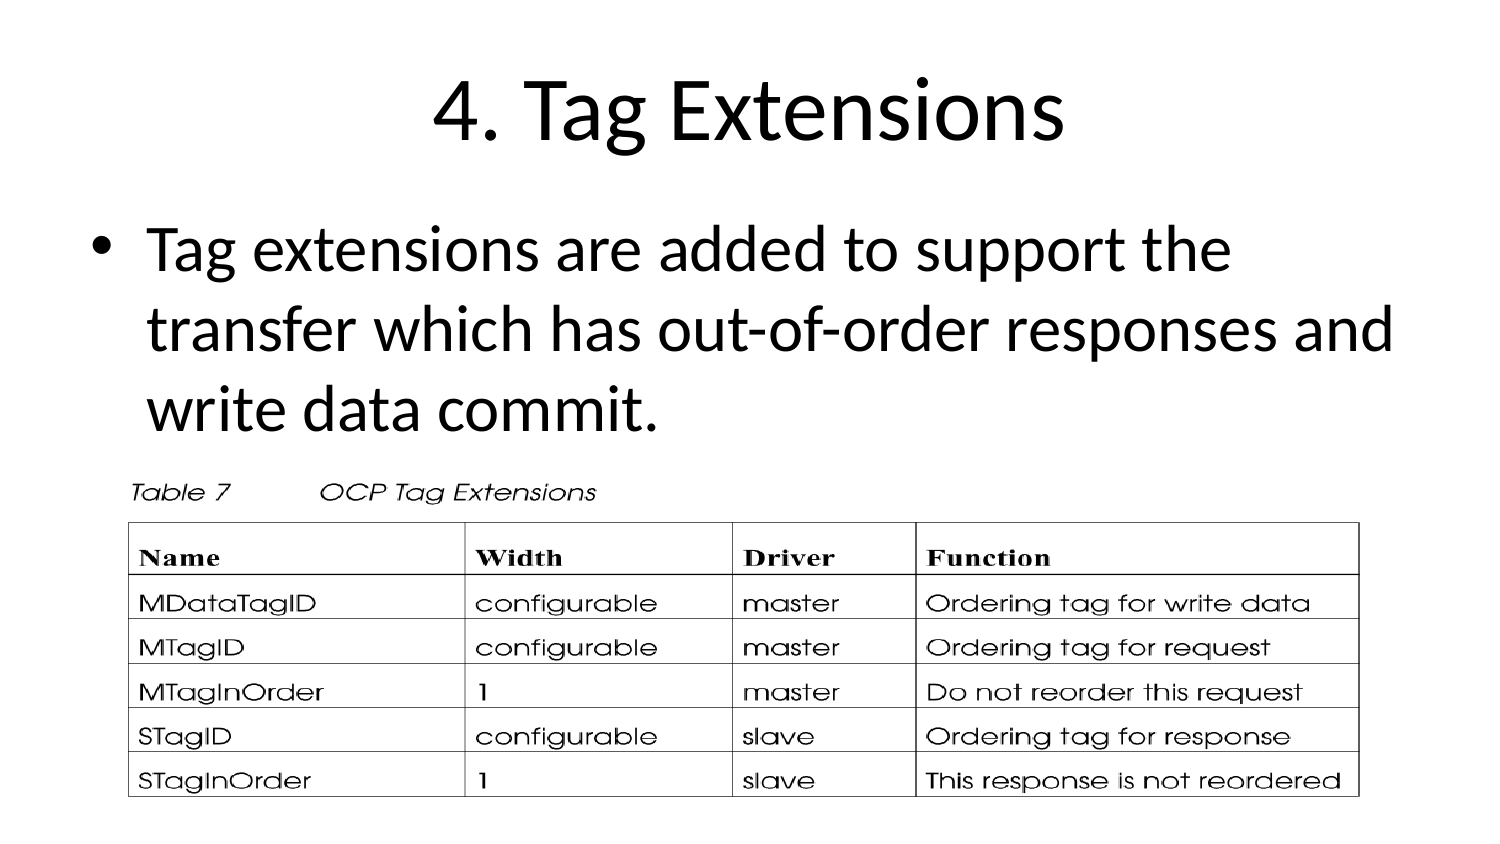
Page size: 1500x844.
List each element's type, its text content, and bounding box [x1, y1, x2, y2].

title 4. Tag Extensions [75, 33, 1425, 175]
list Tag extensions are added to support the transfer which has out-of-order responses and write data commit. [75, 196, 1425, 754]
picture [120, 479, 1365, 801]
